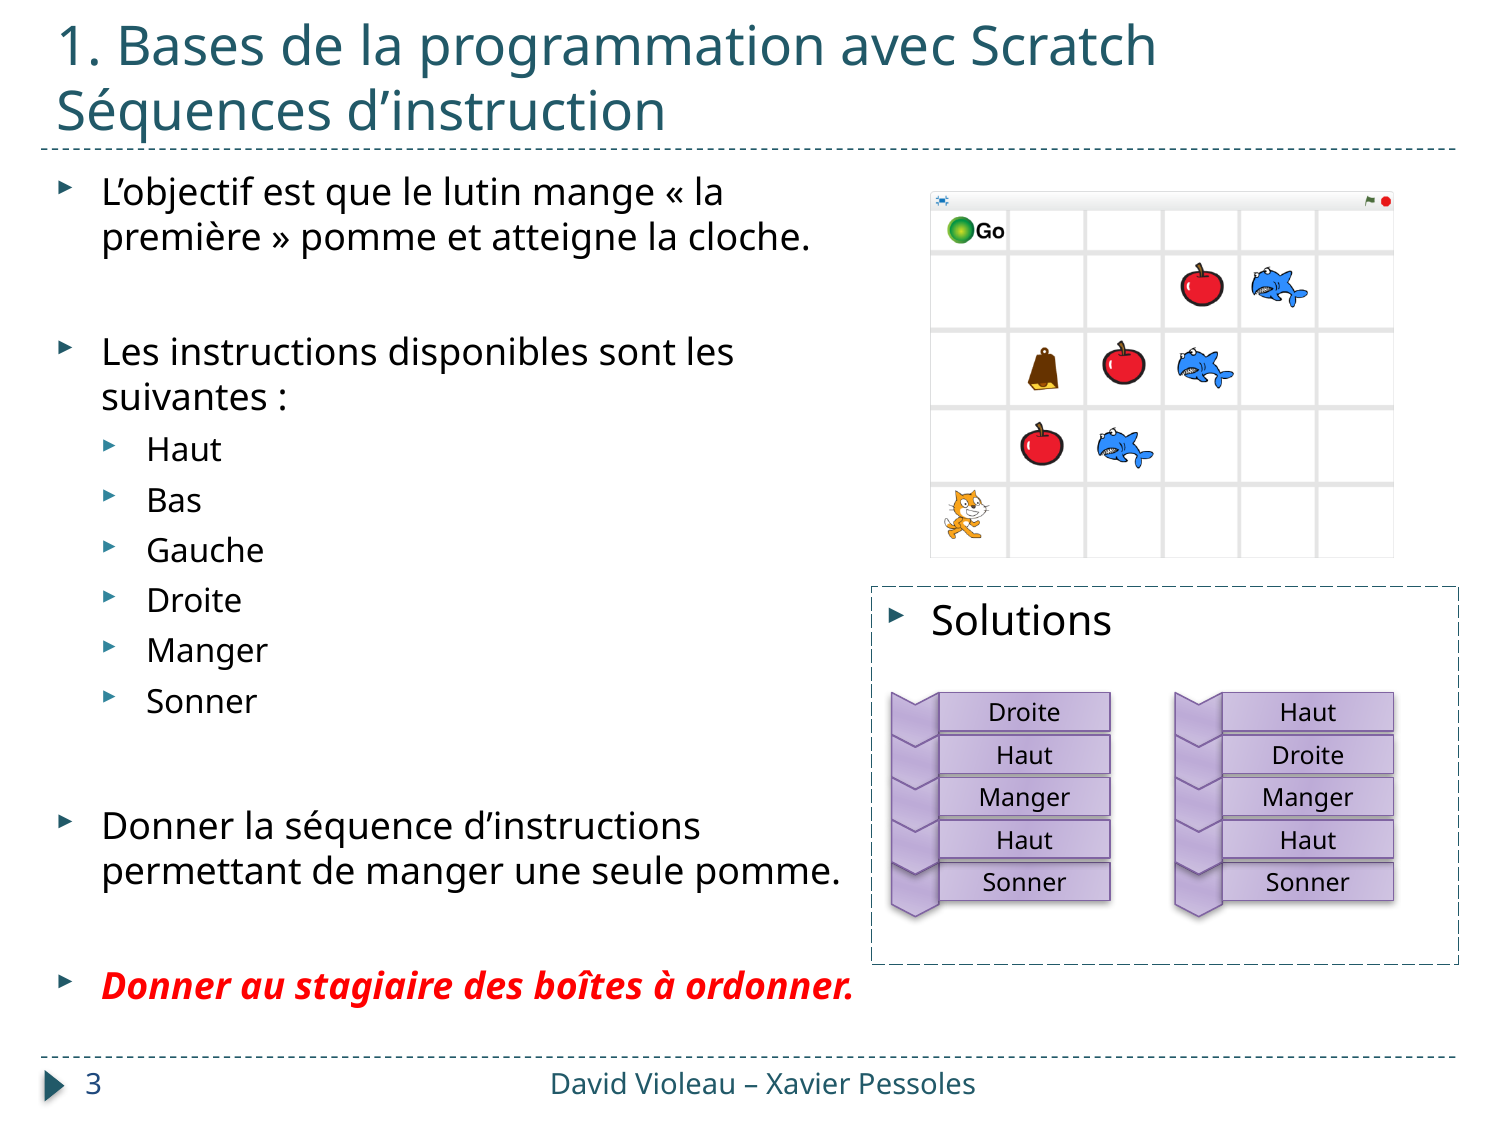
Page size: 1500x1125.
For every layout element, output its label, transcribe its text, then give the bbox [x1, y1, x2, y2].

text_box Solutions [871, 586, 1459, 965]
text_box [891, 692, 1111, 917]
title 1. Bases de la programmation avec Scratch Séquences d’instruction [41, 0, 1459, 149]
footer David Violeau – Xavier Pessoles [475, 1057, 1051, 1118]
list L’objectif est que le lutin mange « la première » pomme et atteigne la cloche. Les instructions disponibles sont les suivantes : Haut Bas Gauche Droite Manger Sonner Donner la séquence d’instructions permettant de manger une seule pomme. Donner au stagiaire des boîtes à ordonner. [41, 160, 872, 1047]
slide_number 3 [70, 1057, 396, 1118]
picture [930, 190, 1394, 558]
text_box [1174, 692, 1394, 917]
